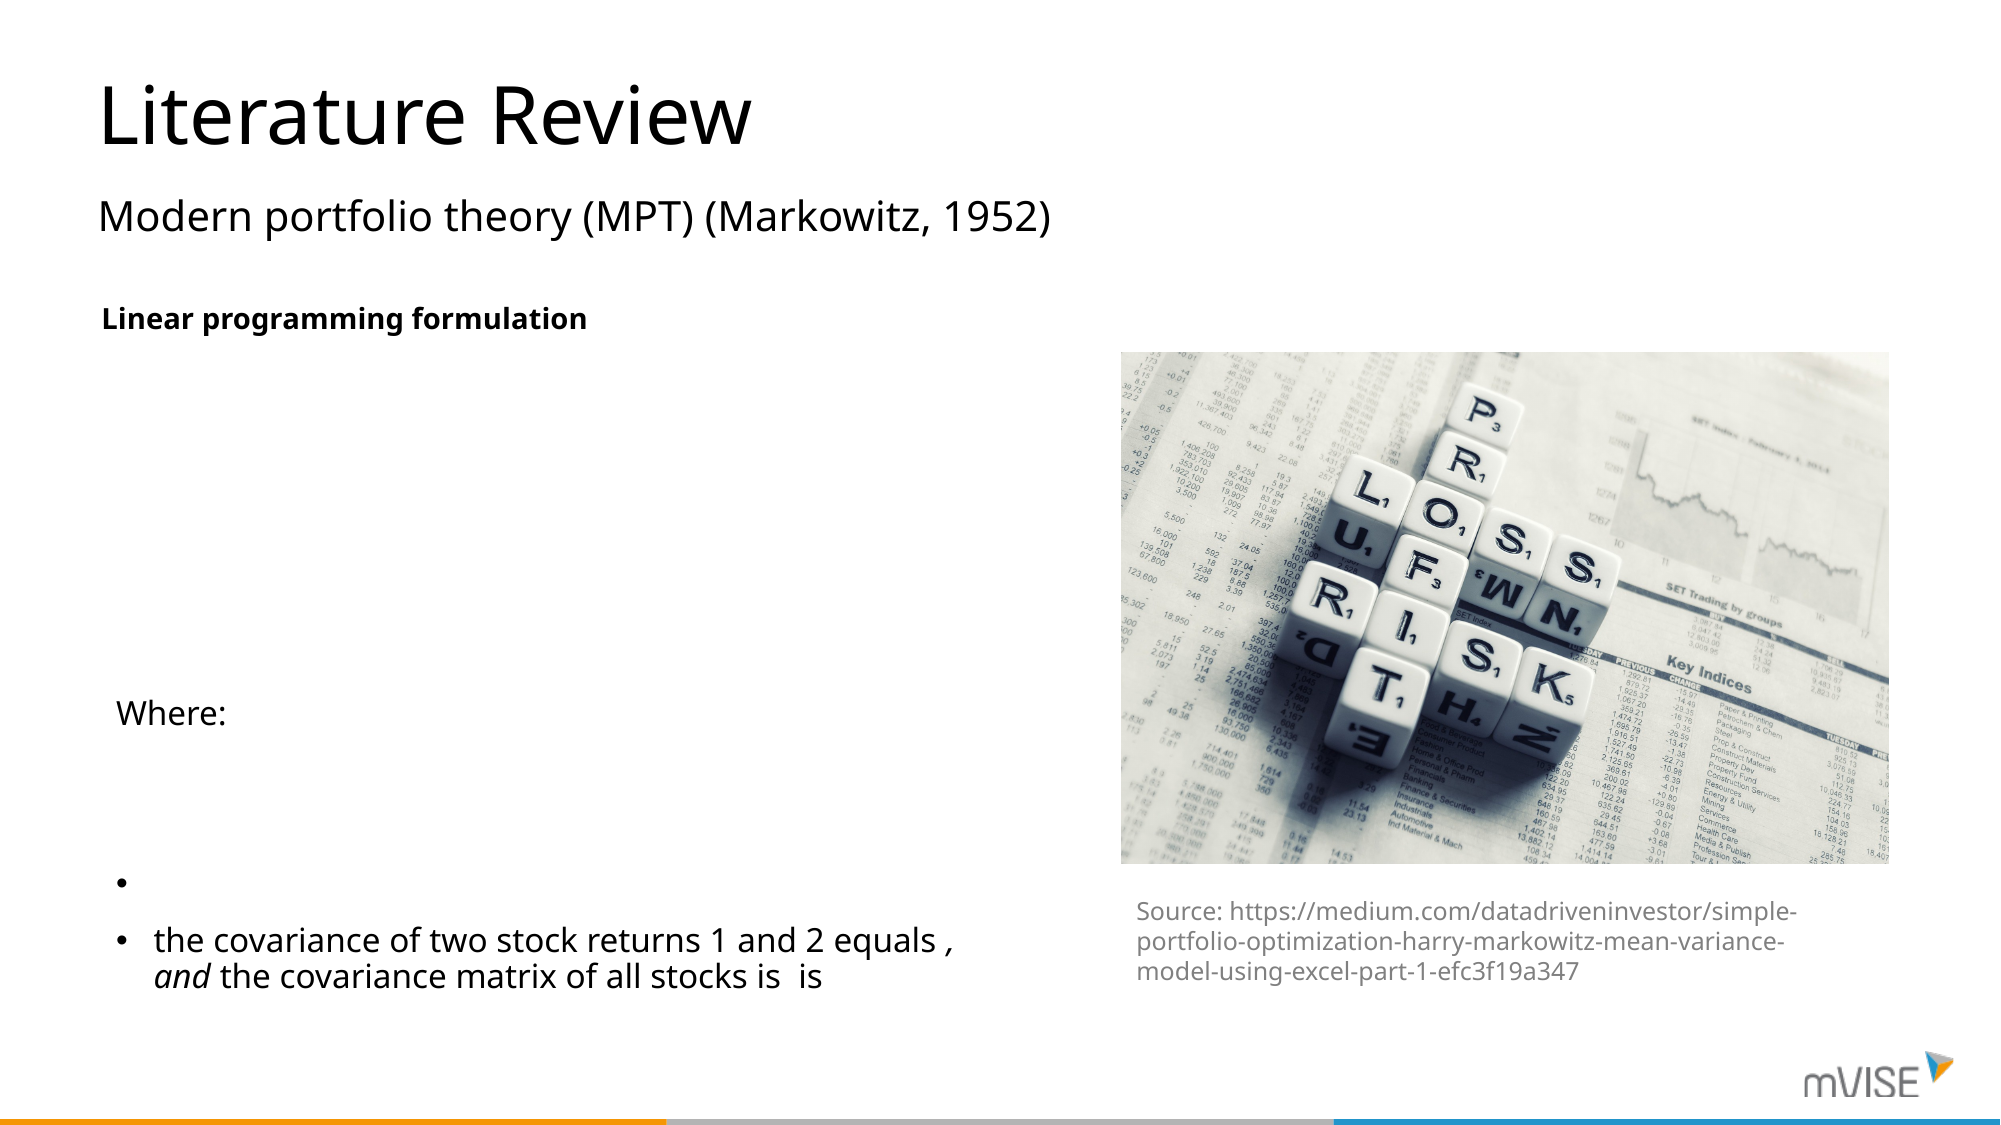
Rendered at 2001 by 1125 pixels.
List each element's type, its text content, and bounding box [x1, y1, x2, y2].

picture [1121, 352, 1889, 864]
subtitle Modern portfolio theory (MPT) (Markowitz, 1952) [82, 188, 1919, 260]
text_box Source: https://medium.com/datadriveninvestor/simple-portfolio-optimization-harry-markowitz-mean-variance-model-using-excel-part-1-efc3f19a347 [1121, 888, 1824, 1023]
title Literature Review [82, 66, 1919, 170]
text_box Linear programming formulation [101, 274, 1465, 336]
